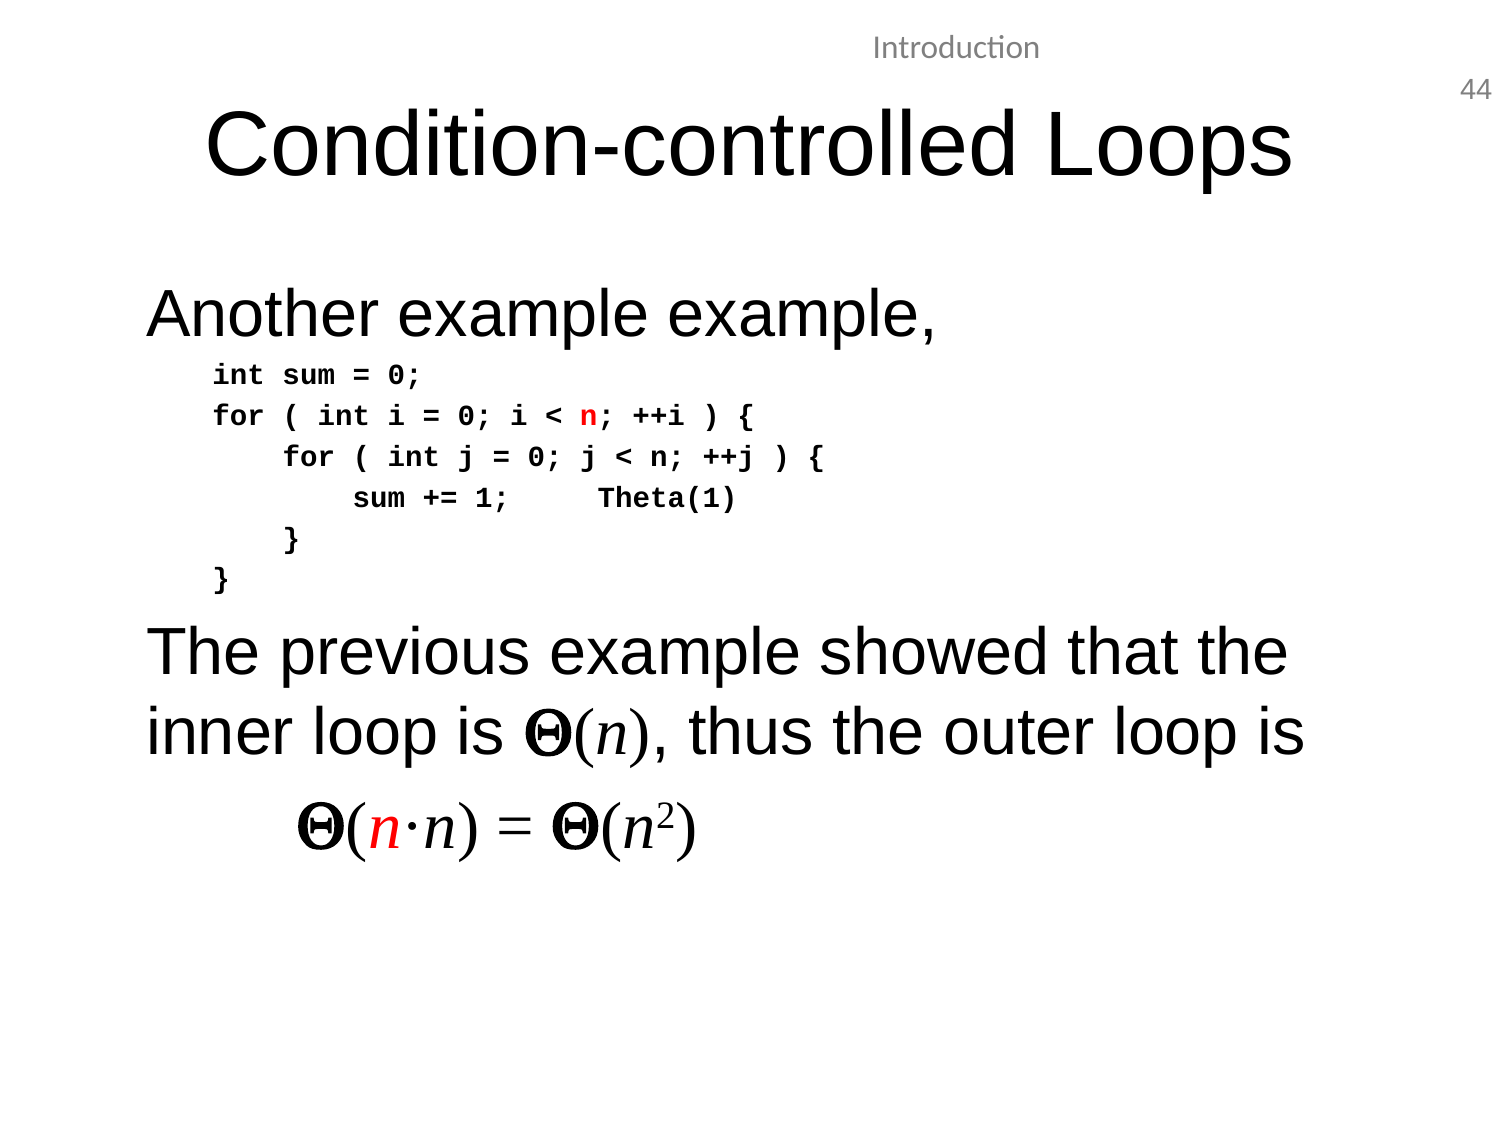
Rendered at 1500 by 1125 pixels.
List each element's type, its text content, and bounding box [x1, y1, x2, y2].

list Another example example, int sum = 0; for ( int i = 0; i < n; ++i ) { for ( int j = 0; j < n; ++j ) { sum += 1; Theta(1) } } The previous example showed that the inner loop is Q(n), thus the outer loop is Q(n·n) = Q(n2) [75, 262, 1425, 1005]
title Condition-controlled Loops [75, 45, 1425, 233]
